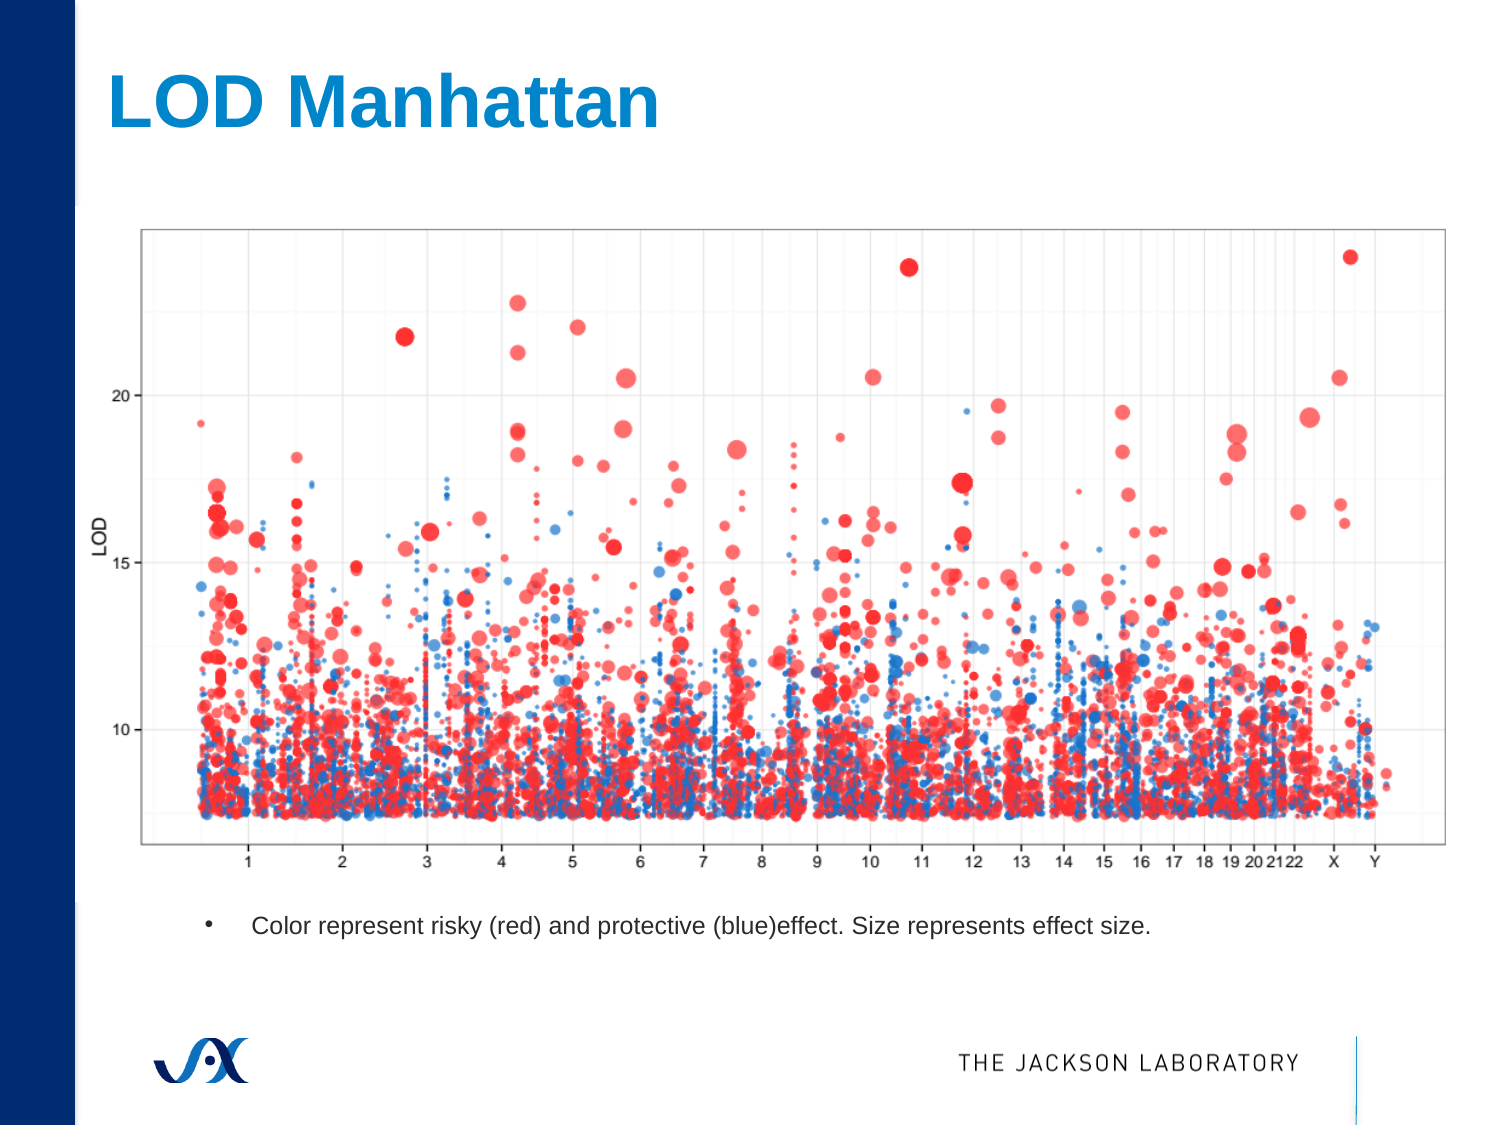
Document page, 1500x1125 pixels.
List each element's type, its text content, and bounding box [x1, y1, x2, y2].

picture [943, 1023, 1313, 1099]
text_box LOD Manhattan [93, 45, 1425, 204]
picture [74, 206, 1467, 903]
picture [140, 1022, 269, 1099]
text_box Color represent risky (red) and protective (blue)effect. Size represents effect size. [189, 911, 1298, 947]
